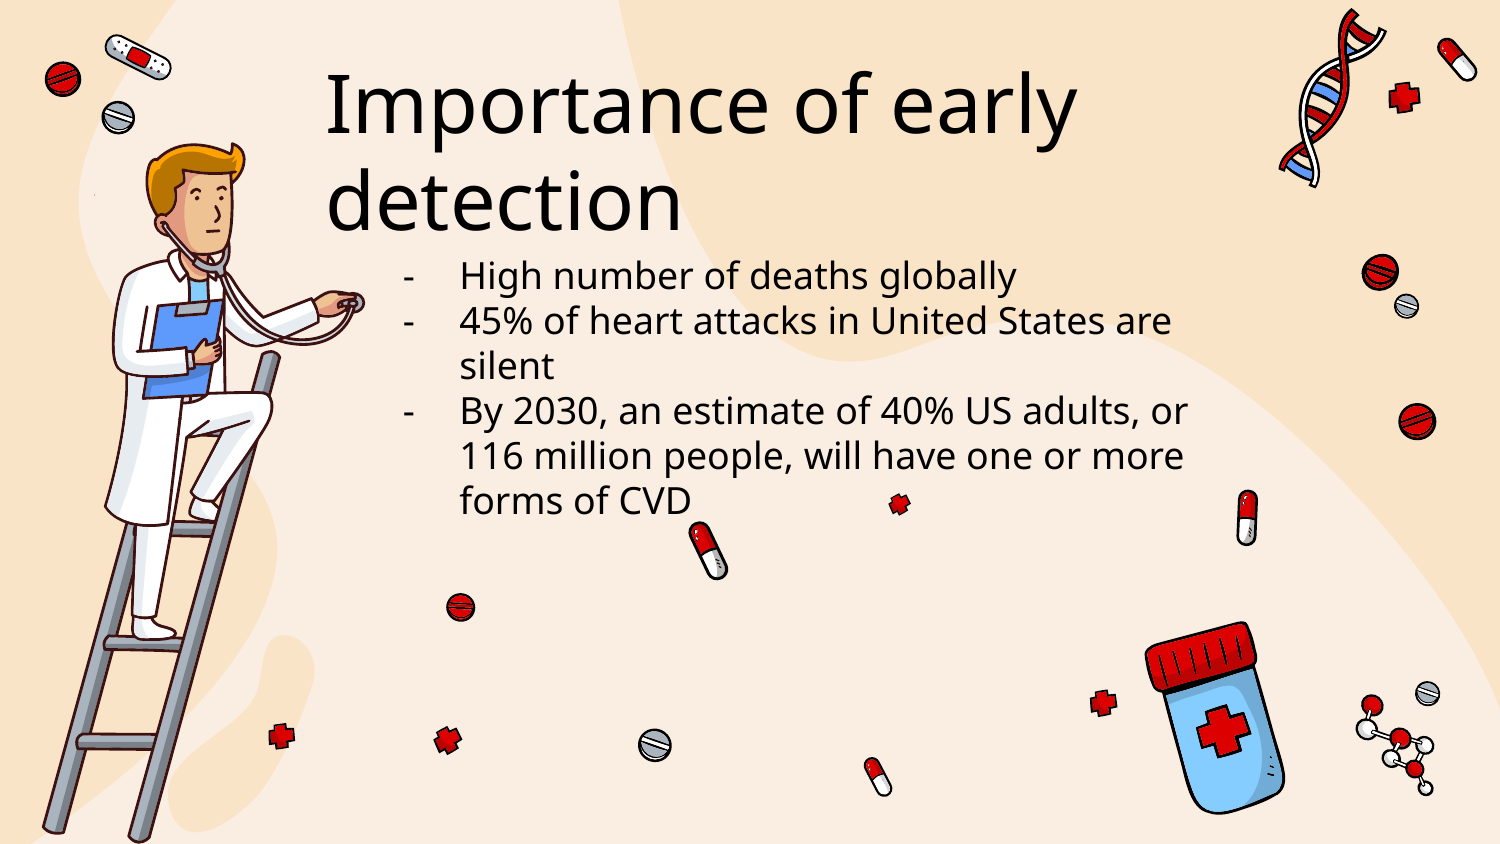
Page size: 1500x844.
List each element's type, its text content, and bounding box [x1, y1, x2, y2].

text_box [44, 61, 82, 98]
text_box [99, 100, 138, 135]
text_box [101, 43, 175, 72]
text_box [635, 728, 675, 763]
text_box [1088, 688, 1119, 719]
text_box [1392, 293, 1422, 319]
title Importance of early detection [310, 61, 1300, 238]
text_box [888, 492, 912, 516]
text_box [1398, 402, 1437, 441]
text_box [1295, 5, 1371, 191]
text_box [866, 755, 891, 799]
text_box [689, 519, 728, 581]
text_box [1341, 719, 1457, 770]
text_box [1413, 680, 1443, 707]
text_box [433, 725, 463, 756]
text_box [1443, 33, 1472, 86]
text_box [25, 142, 366, 844]
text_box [1151, 621, 1289, 814]
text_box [445, 593, 476, 622]
subtitle High number of deaths globally 45% of heart attacks in United States are silent By 2030, an estimate of 40% US adults, or 116 million people, will have one or more forms of CVD [371, 237, 1224, 549]
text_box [1230, 490, 1265, 546]
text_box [266, 722, 297, 752]
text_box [1361, 253, 1402, 292]
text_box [1386, 80, 1422, 116]
